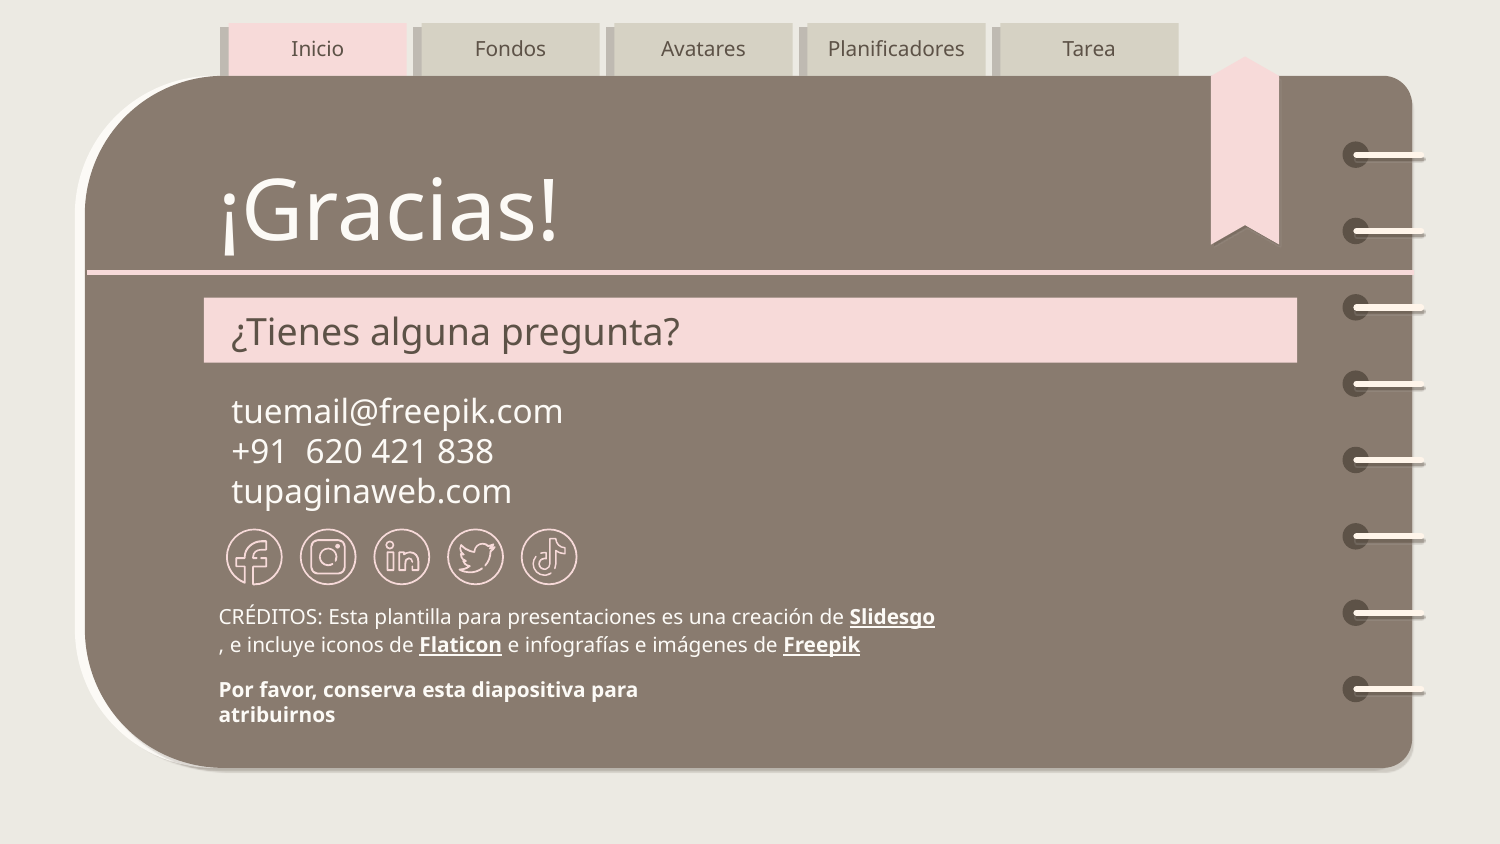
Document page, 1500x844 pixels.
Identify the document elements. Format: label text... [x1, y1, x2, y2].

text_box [299, 528, 357, 586]
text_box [520, 528, 578, 586]
text_box [226, 528, 283, 586]
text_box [373, 528, 431, 586]
subtitle Avatares [614, 20, 793, 76]
subtitle Fondos [421, 20, 600, 76]
subtitle ¿Tienes alguna pregunta? [216, 292, 1050, 355]
subtitle Tarea [1000, 20, 1179, 76]
subtitle tuemail@freepik.com +91 620 421 838 tupaginaweb.com [216, 374, 1050, 523]
text_box Por favor, conserva esta diapositiva para atribuirnos [203, 661, 773, 733]
text_box [203, 297, 1298, 363]
subtitle Inicio [228, 20, 407, 76]
text_box [1210, 56, 1280, 245]
title ¡Gracias! [203, 124, 1224, 270]
subtitle Planificadores [807, 20, 986, 76]
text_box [446, 528, 505, 586]
